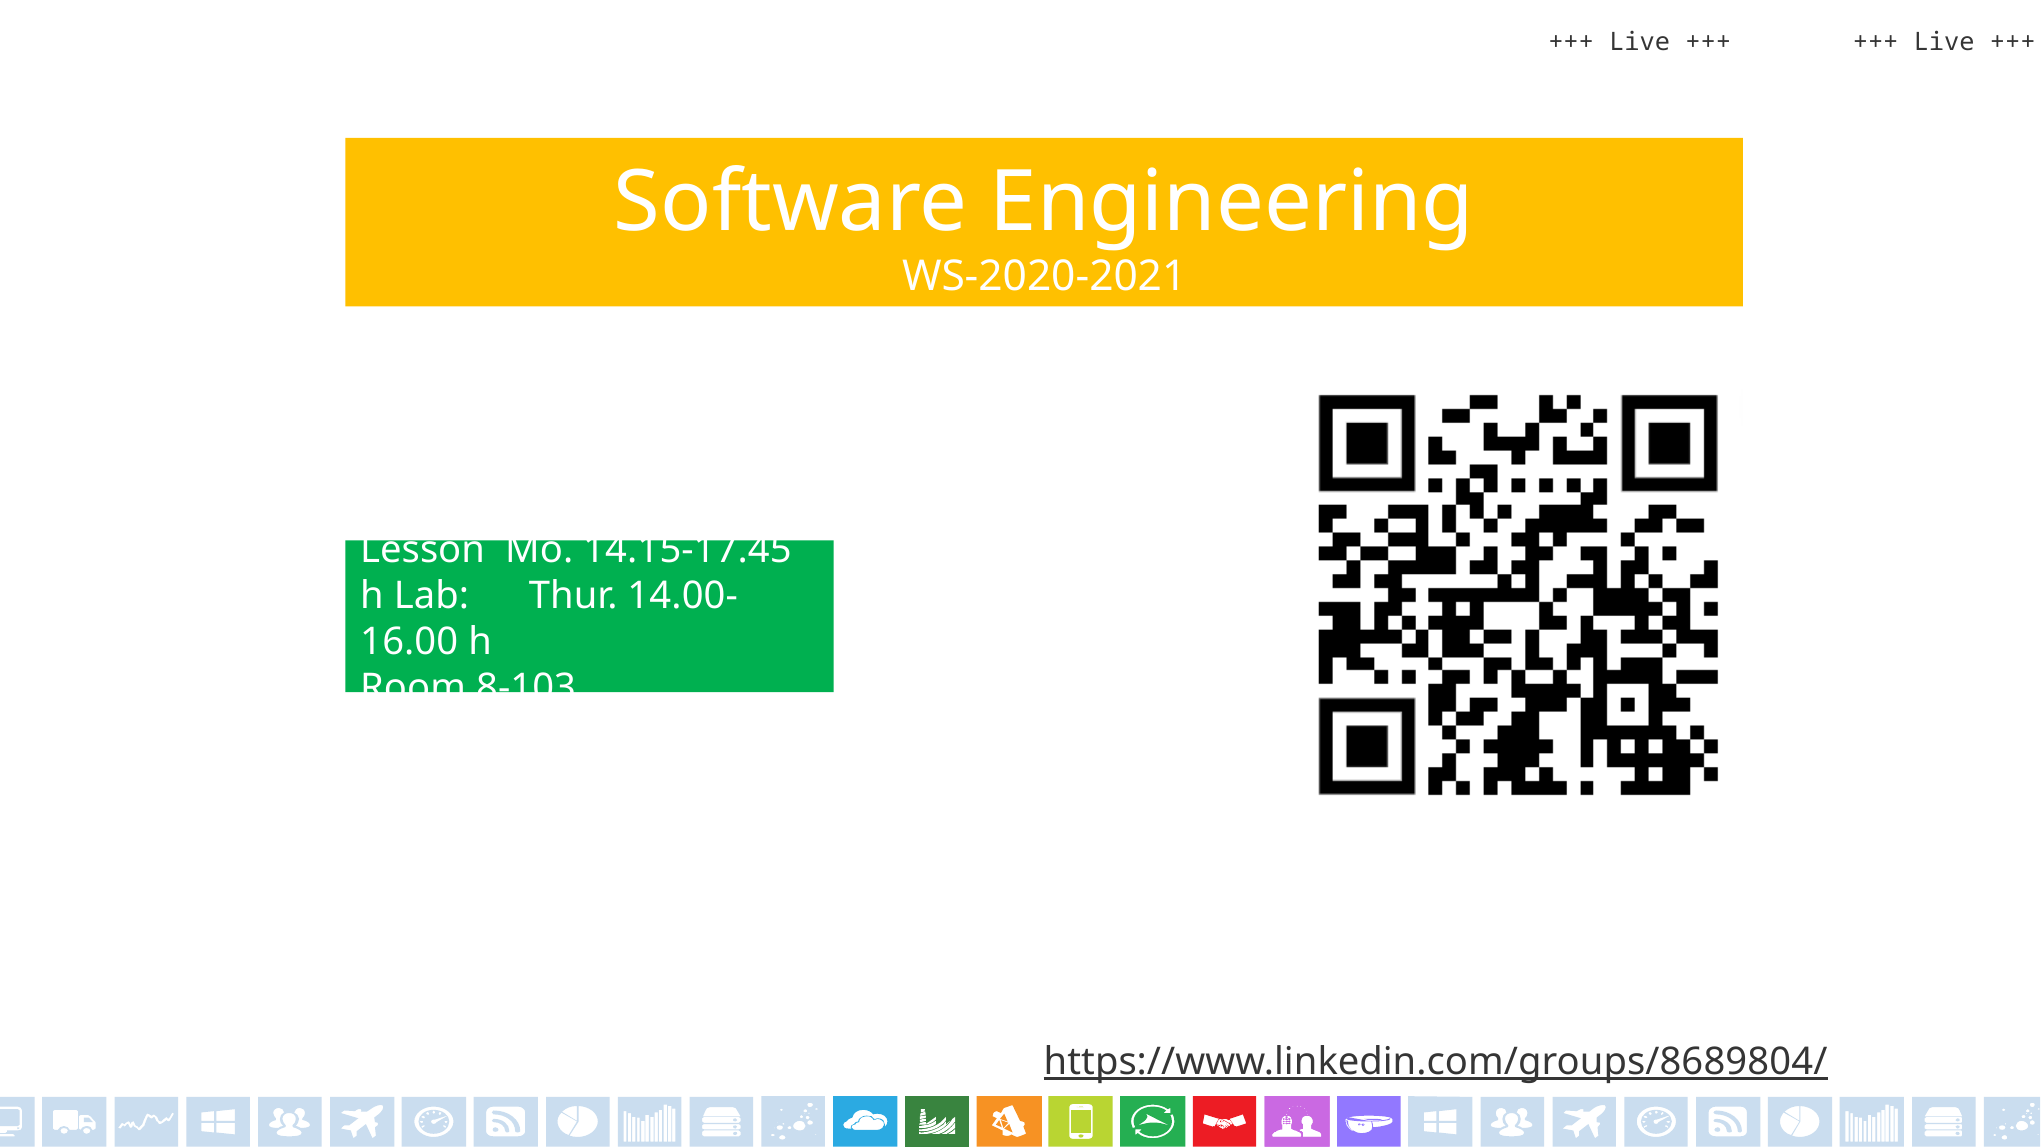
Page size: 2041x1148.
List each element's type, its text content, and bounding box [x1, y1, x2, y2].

text_box Lesson Mo. 14.15-17.45 h Lab: Thur. 14.00-16.00 h Room 8-103 [344, 539, 834, 693]
text_box +++ Live +++ +++ Live +++ +++ Live +++ [1533, 17, 2041, 63]
text_box https://www.linkedin.com/groups/8689804/ [1028, 1029, 1853, 1097]
picture [1301, 380, 1744, 809]
text_box Software Engineering WS-2020-2021 [344, 137, 1744, 307]
